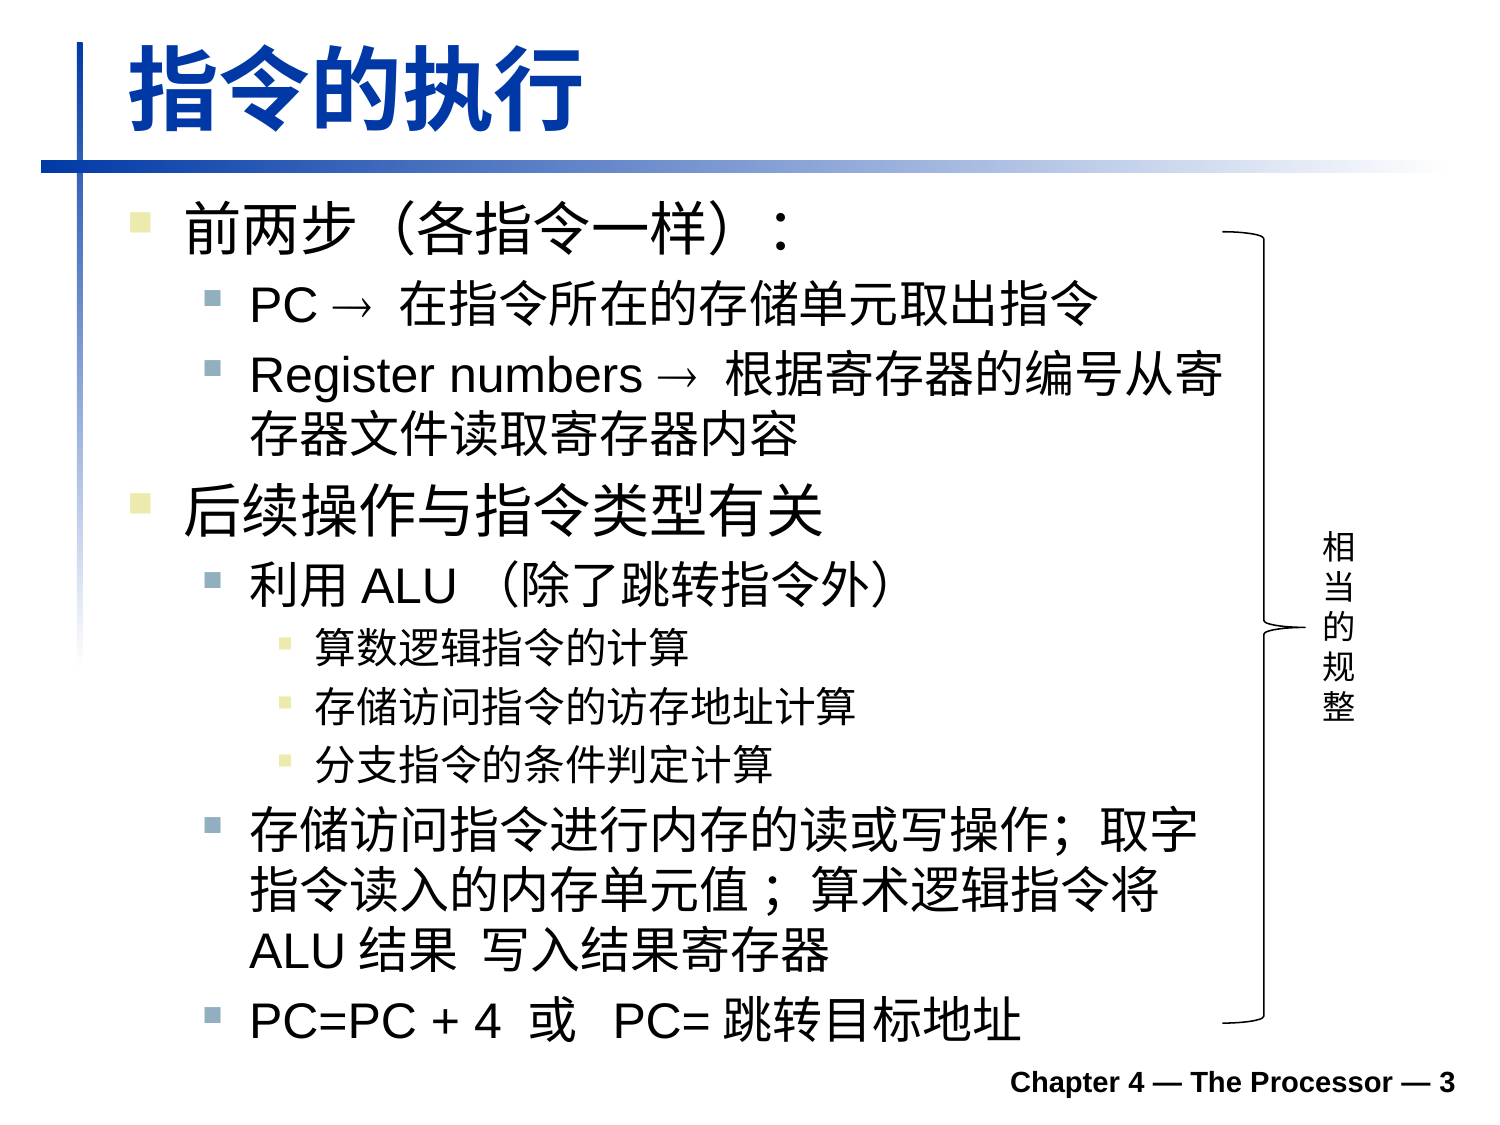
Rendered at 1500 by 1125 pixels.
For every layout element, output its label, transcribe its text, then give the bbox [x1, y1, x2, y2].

text_box [1222, 231, 1306, 1024]
title 指令的执行 [112, 22, 1468, 149]
footer Chapter 4 — The Processor — 3 [277, 1046, 1471, 1106]
list 前两步（各指令一样）： PC  在指令所在的存储单元取出指令 Register numbers  根据寄存器的编号从寄存器文件读取寄存器内容 后续操作与指令类型有关 利用ALU（除了跳转指令外） 算数逻辑指令的计算 存储访问指令的访存地址计算 分支指令的条件判定计算 存储访问指令进行内存的读或写操作；取字指令读入的内存单元值 ；算术逻辑指令将ALU结果 写入结果寄存器 PC=PC + 4 或 PC=跳转目标地址 [112, 184, 1247, 1024]
text_box 相当的规整 [1308, 518, 1368, 734]
